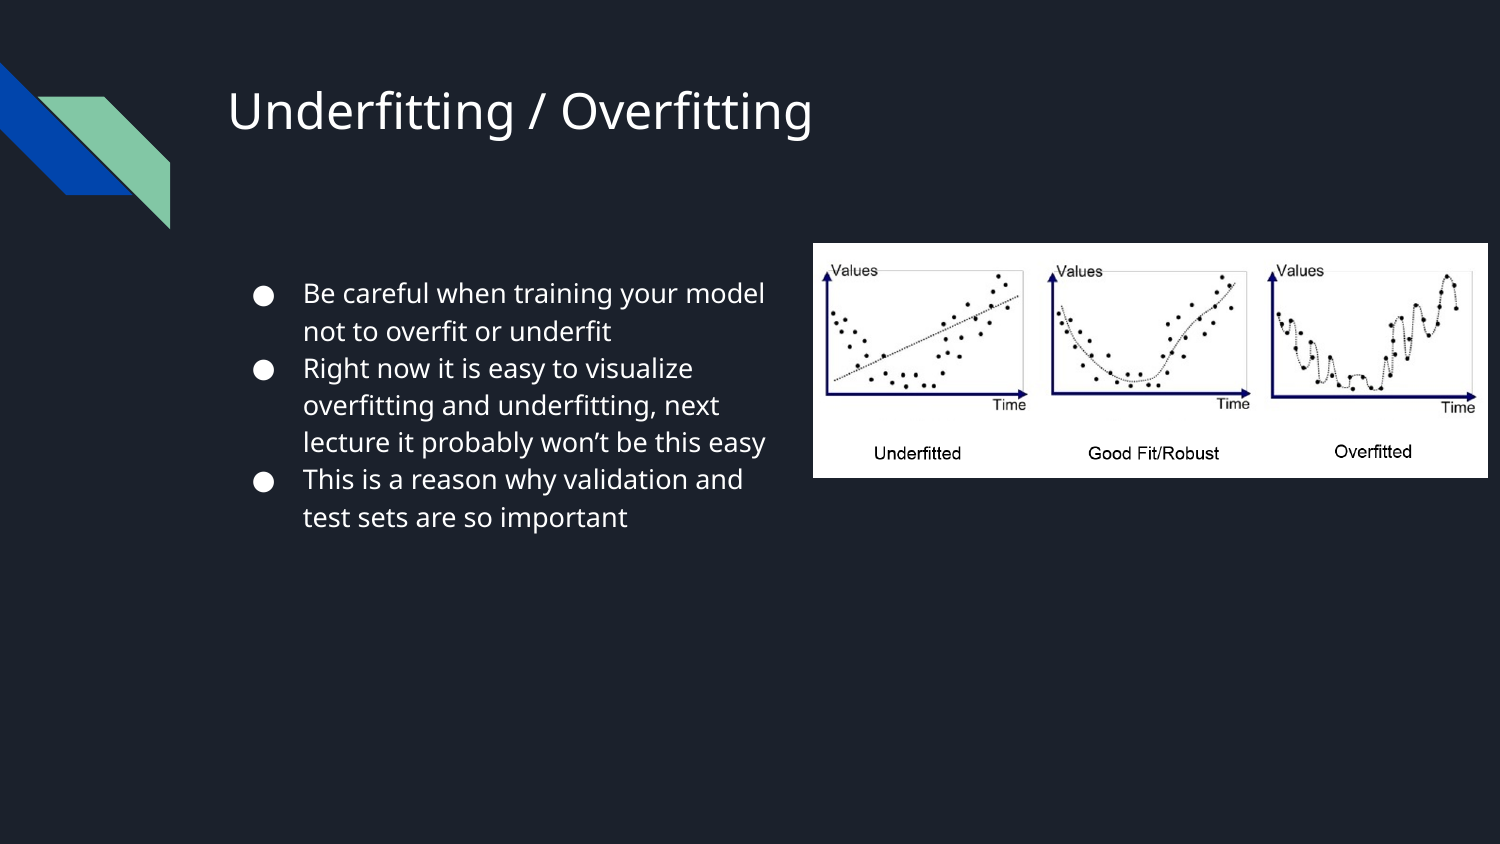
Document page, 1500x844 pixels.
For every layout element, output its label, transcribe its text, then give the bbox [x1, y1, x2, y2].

picture [813, 243, 1488, 479]
title Underfitting / Overfitting [212, 64, 1368, 215]
list Be careful when training your model not to overfit or underfit Right now it is easy to visualize overfitting and underfitting, next lecture it probably won’t be this easy This is a reason why validation and test sets are so important [212, 257, 799, 735]
